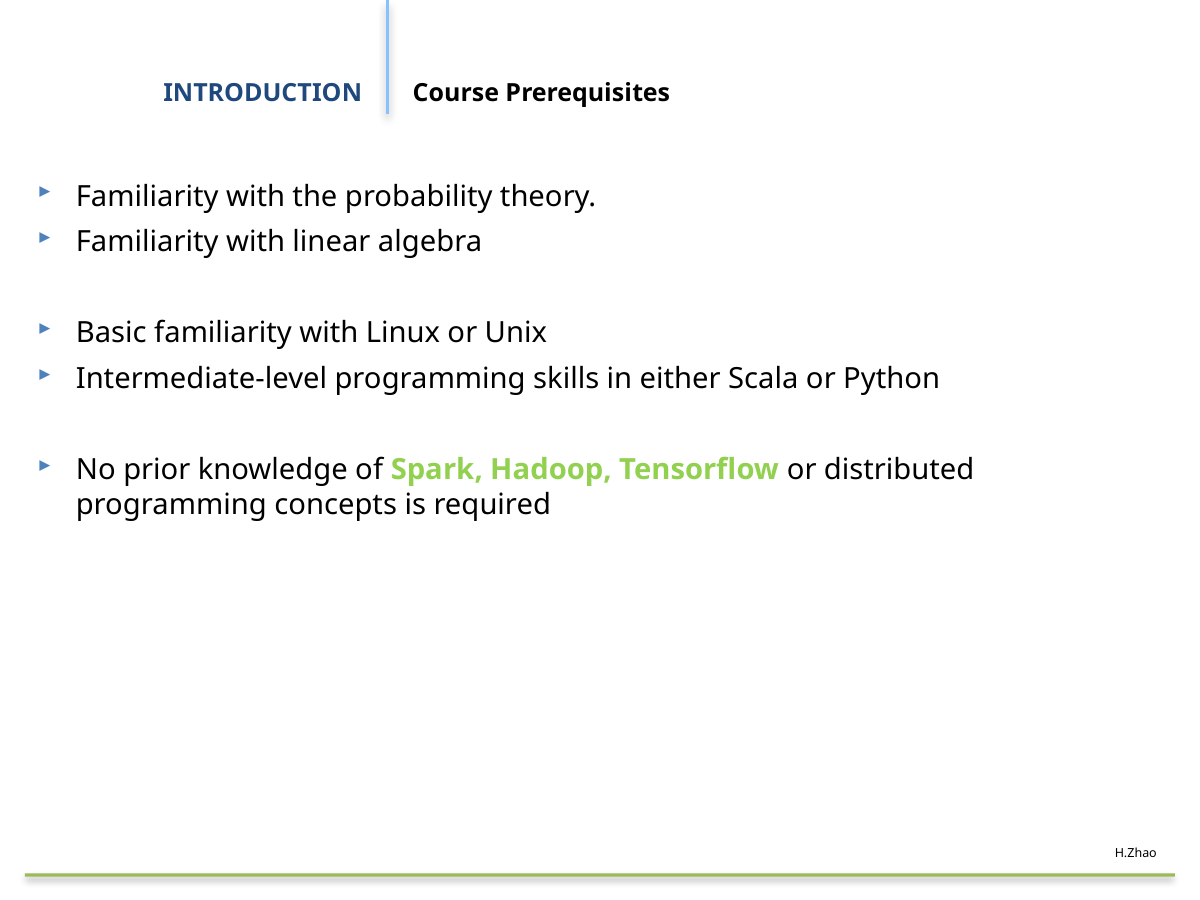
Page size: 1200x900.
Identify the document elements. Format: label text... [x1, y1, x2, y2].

title INTRODUCTION [24, 12, 375, 113]
list Course Prerequisites [399, 12, 1175, 113]
list Familiarity with the probability theory. Familiarity with linear algebra Basic familiarity with Linux or Unix Intermediate-level programming skills in either Scala or Python No prior knowledge of Spark, Hadoop, Tensorflow or distributed programming concepts is required [24, 125, 1175, 813]
